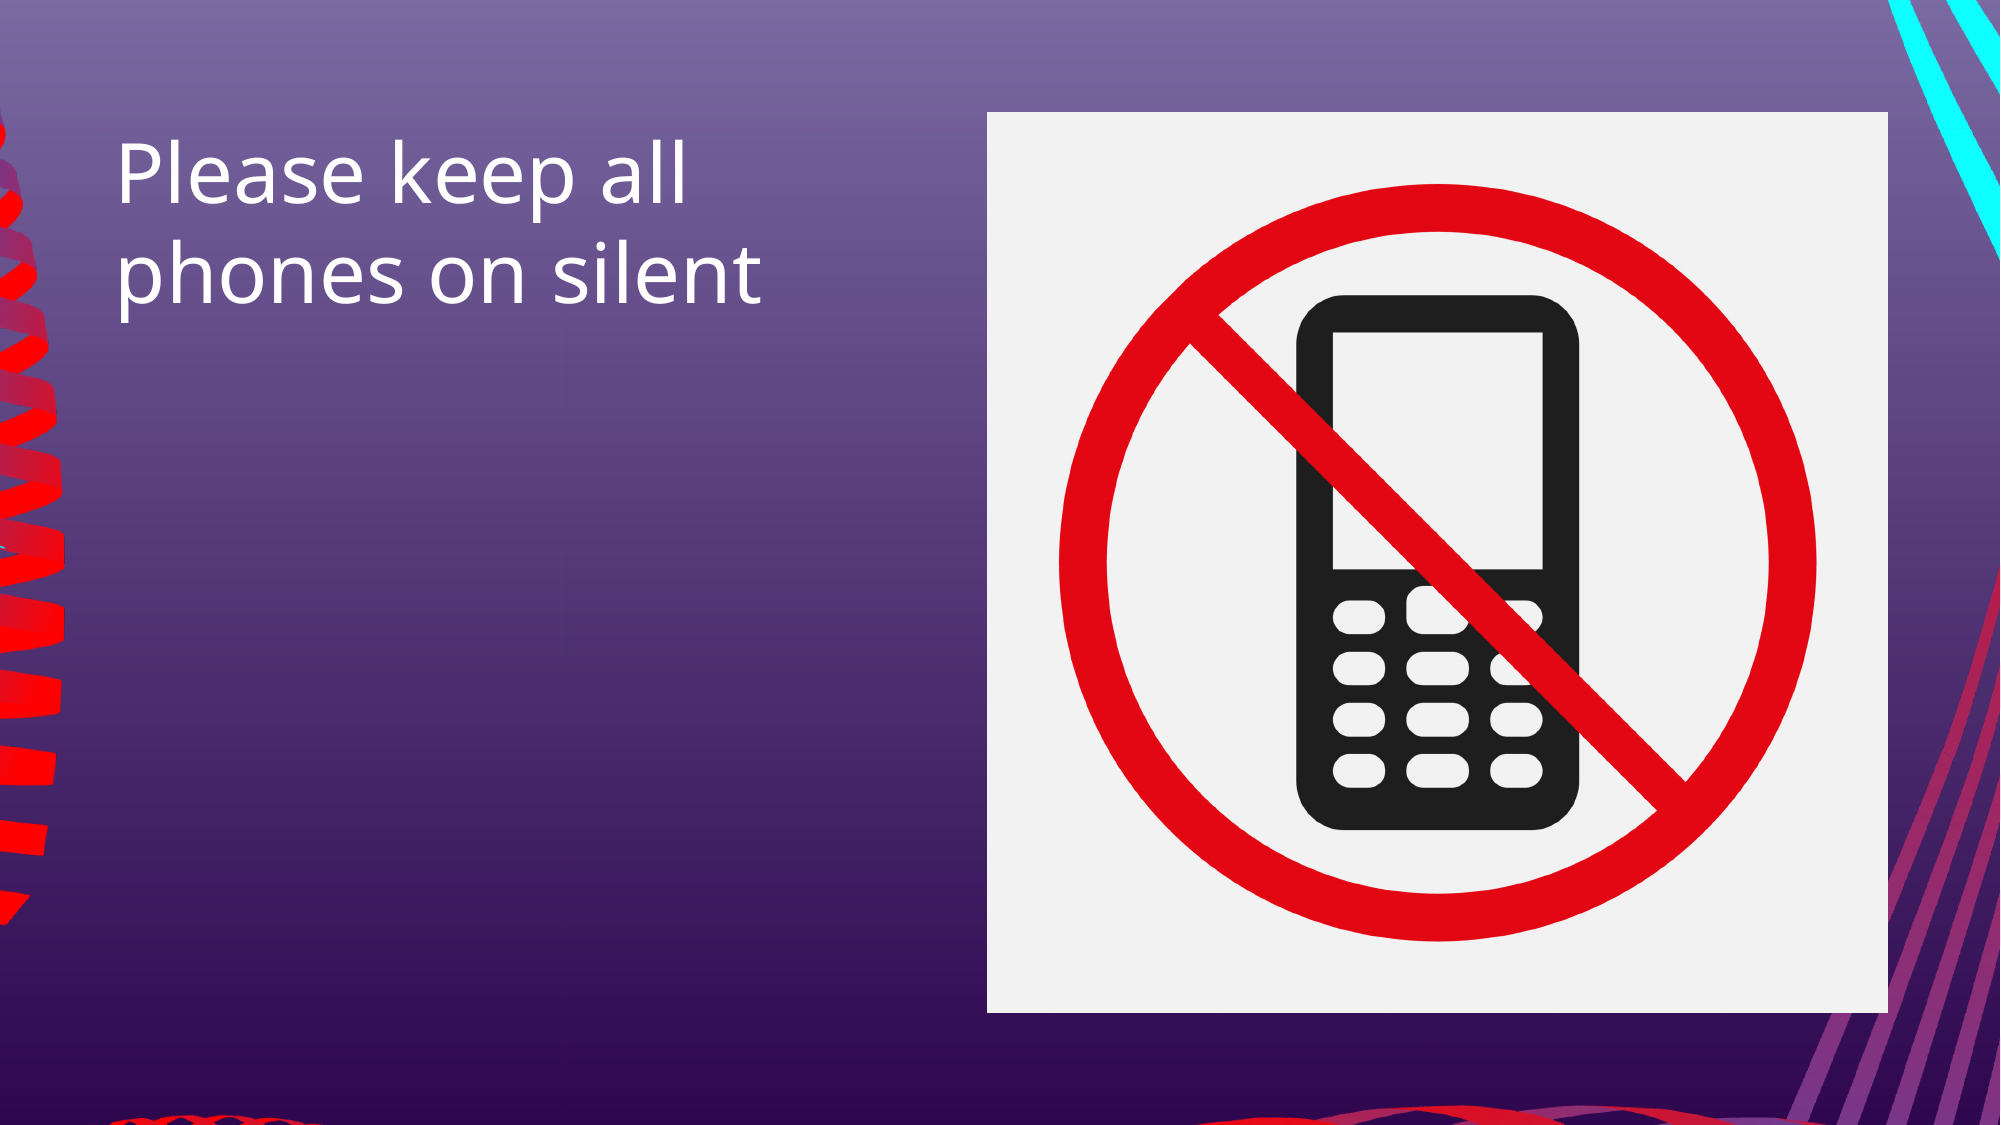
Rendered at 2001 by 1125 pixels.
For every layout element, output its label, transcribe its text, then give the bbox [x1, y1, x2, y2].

text_box Please keep all phones on silent [99, 112, 900, 328]
picture [0, 0, 2001, 1125]
